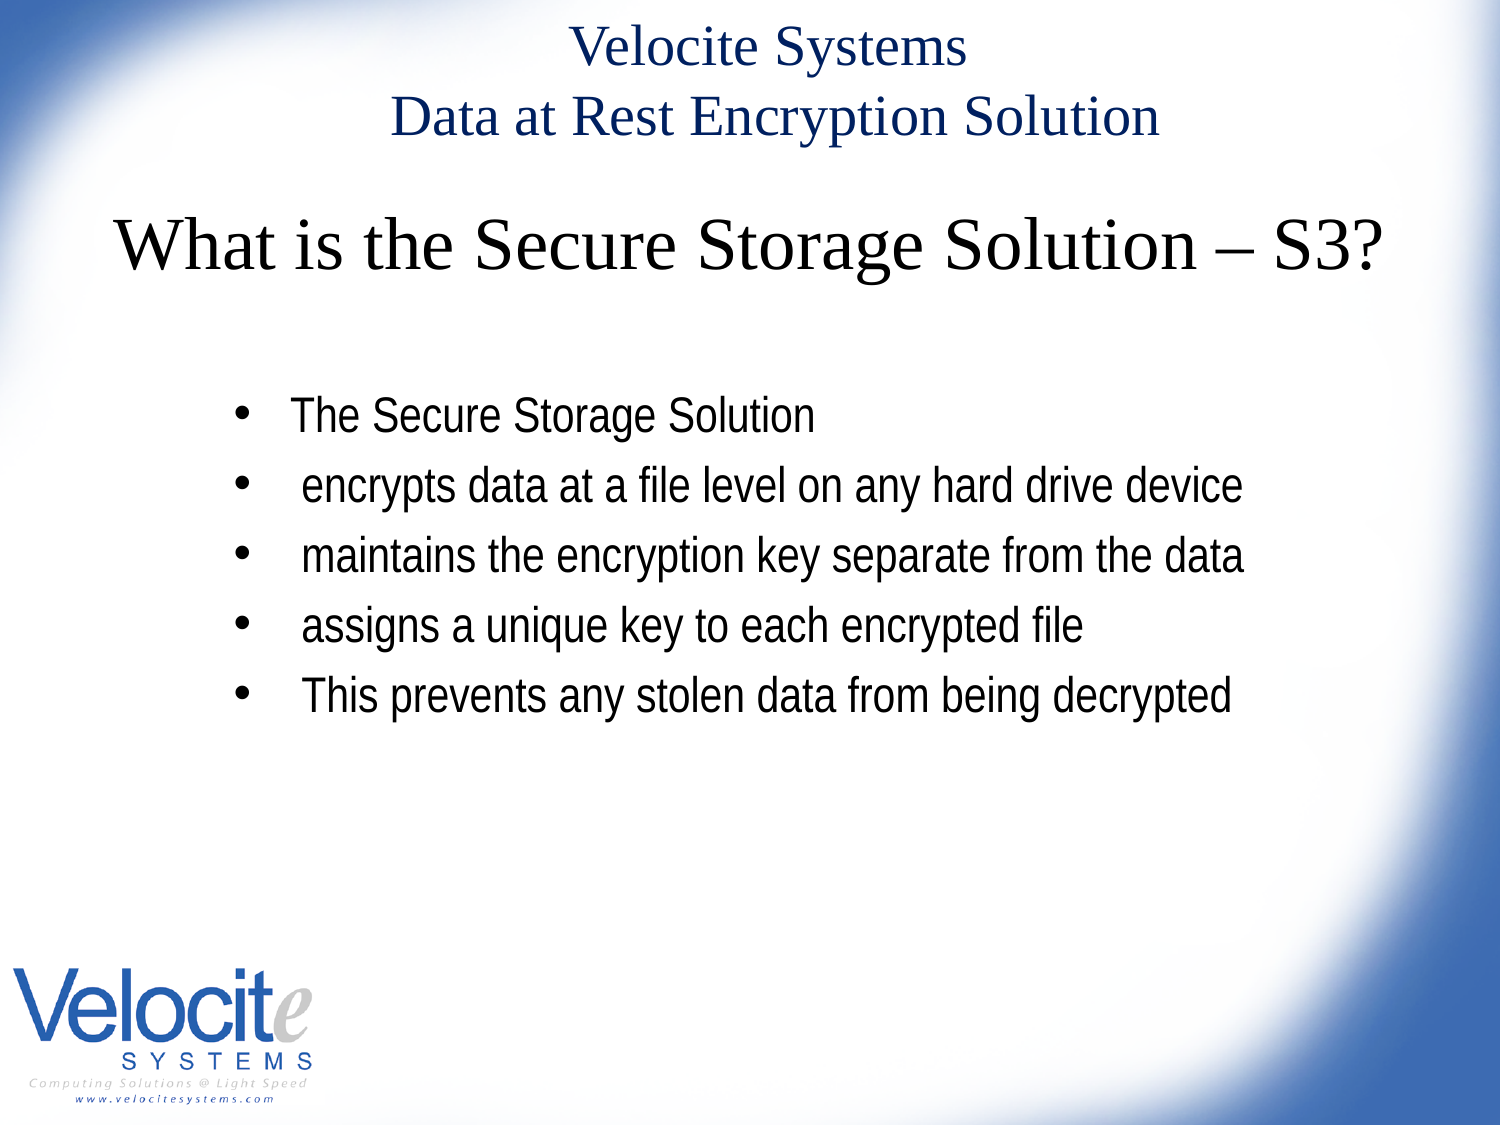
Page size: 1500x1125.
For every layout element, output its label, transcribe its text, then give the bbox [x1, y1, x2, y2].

text_box Velocite Systems Data at Rest Encryption Solution [187, 0, 1350, 155]
picture [0, 0, 1500, 1125]
list The Secure Storage Solution encrypts data at a file level on any hard drive device maintains the encryption key separate from the data assigns a unique key to each encrypted file This prevents any stolen data from being decrypted [218, 383, 1282, 776]
text_box What is the Secure Storage Solution – S3? [68, 187, 1432, 383]
